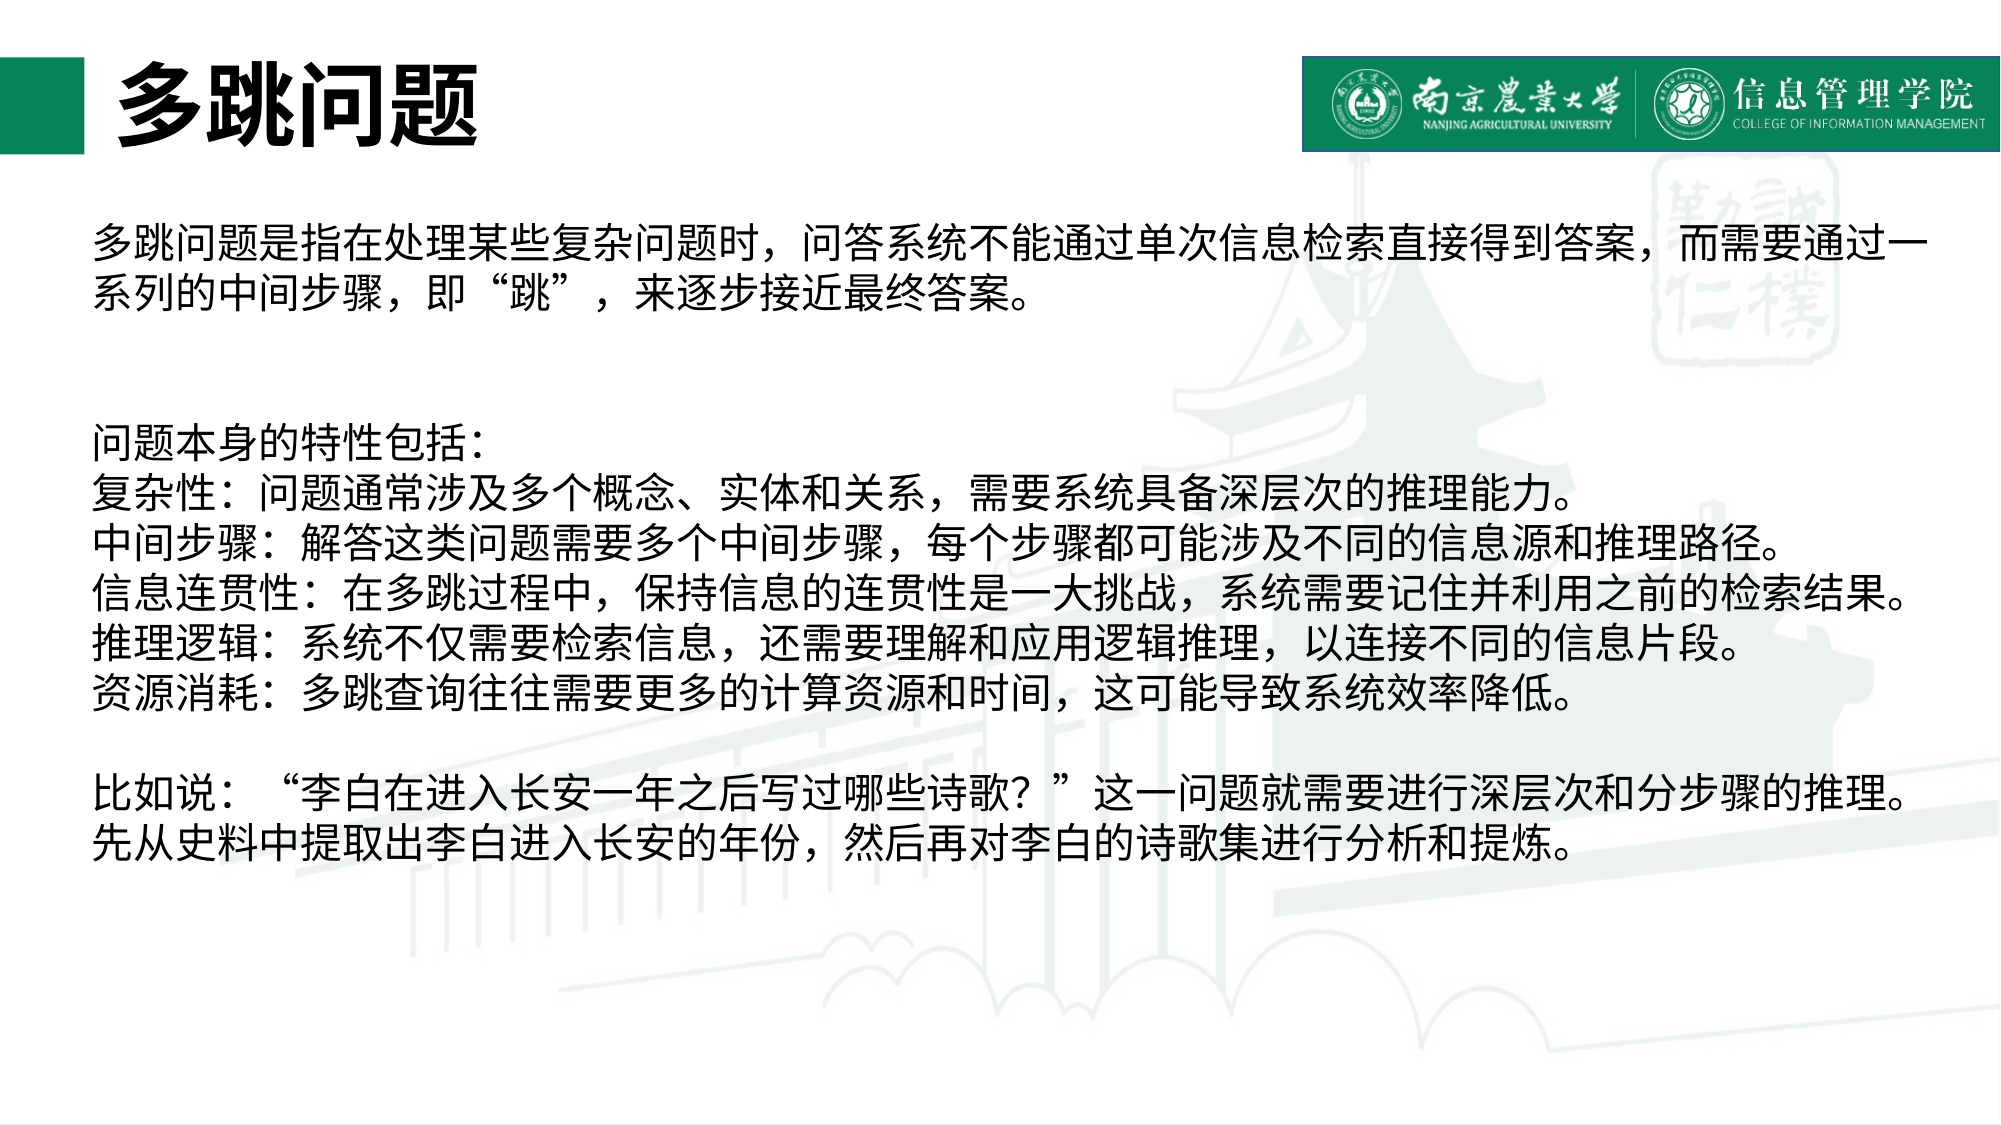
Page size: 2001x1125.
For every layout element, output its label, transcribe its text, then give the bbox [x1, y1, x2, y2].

picture [1332, 68, 1985, 140]
title 多跳问题 [98, 32, 1248, 188]
text_box 多跳问题是指在处理某些复杂问题时，问答系统不能通过单次信息检索直接得到答案，而需要通过一系列的中间步骤，即“跳”，来逐步接近最终答案。 问题本身的特性包括： 复杂性：问题通常涉及多个概念、实体和关系，需要系统具备深层次的推理能力。 中间步骤：解答这类问题需要多个中间步骤，每个步骤都可能涉及不同的信息源和推理路径。 信息连贯性：在多跳过程中，保持信息的连贯性是一大挑战，系统需要记住并利用之前的检索结果。 推理逻辑：系统不仅需要检索信息，还需要理解和应用逻辑推理，以连接不同的信息片段。 资源消耗：多跳查询往往需要更多的计算资源和时间，这可能导致系统效率降低。 比如说：“李白在进入长安一年之后写过哪些诗歌？”这一问题就需要进行深层次和分步骤的推理。先从史料中提取出李白进入长安的年份，然后再对李白的诗歌集进行分析和提炼。 [77, 209, 1946, 1043]
